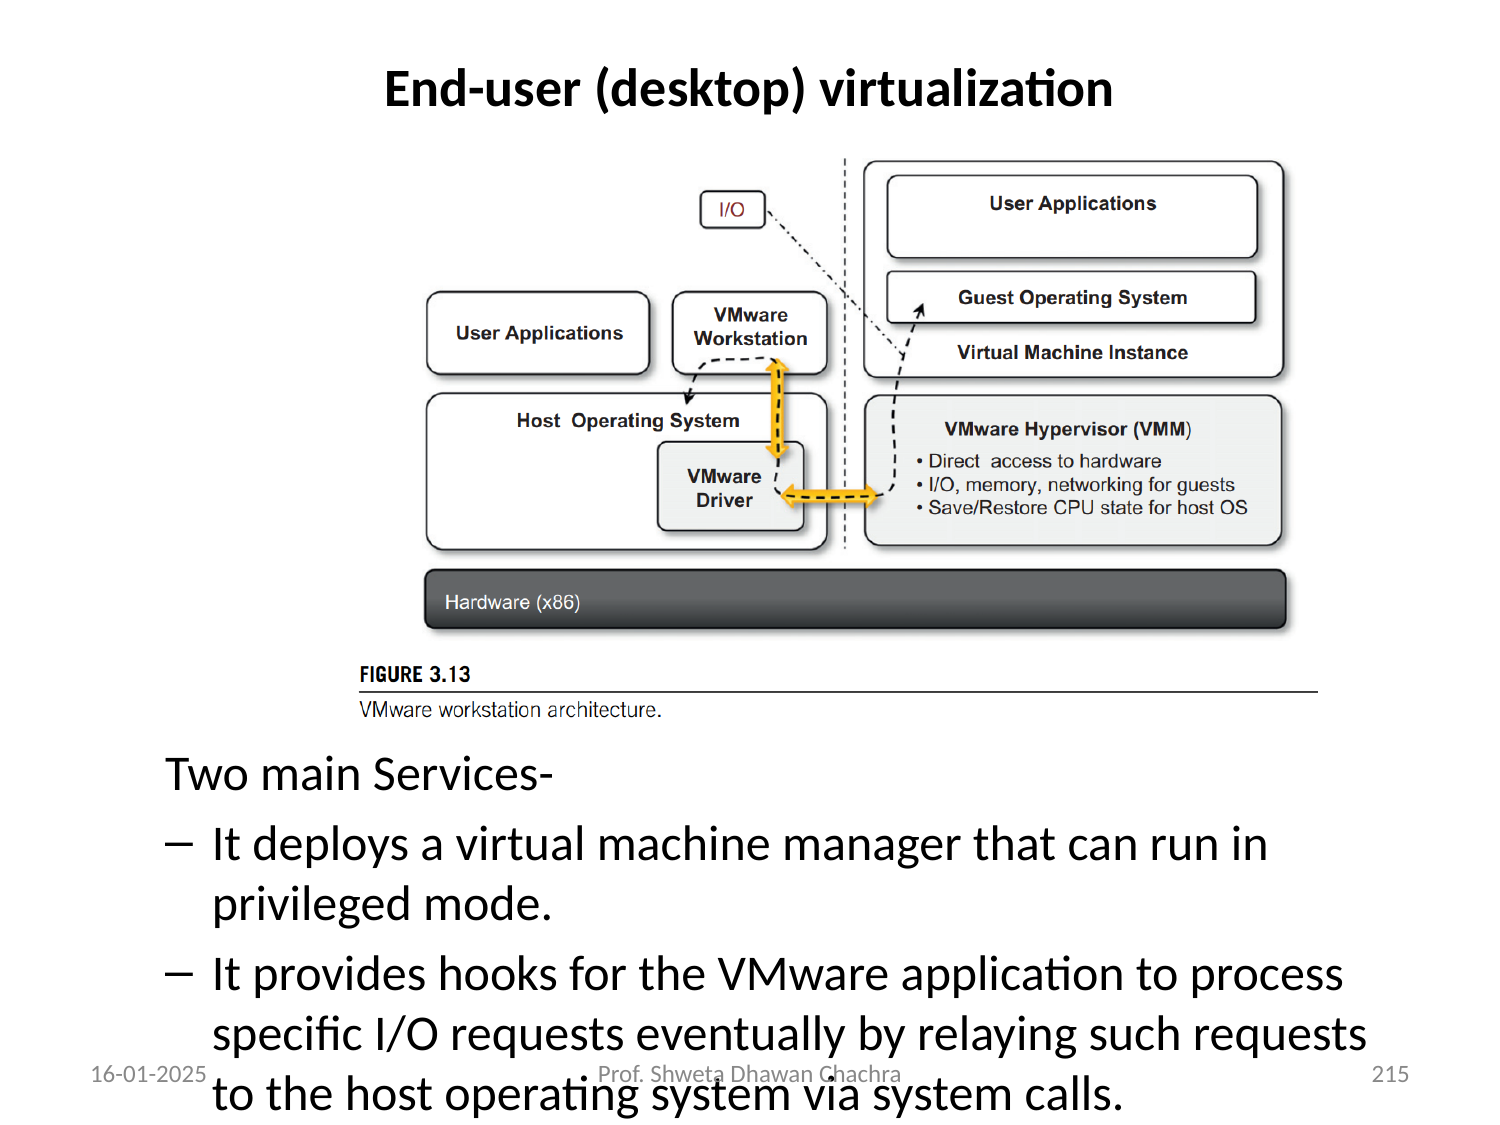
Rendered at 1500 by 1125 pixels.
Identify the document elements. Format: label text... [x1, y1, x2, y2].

footer Prof. Shweta Dhawan Chachra [512, 1042, 988, 1103]
text_box End-user (desktop) virtualization [74, 45, 1425, 126]
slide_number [75, 1042, 425, 1103]
slide_number ‹#› [1074, 1042, 1425, 1103]
picture [312, 125, 1318, 734]
list Two main Services- It deploys a virtual machine manager that can run in privileged mode. It provides hooks for the VMware application to process specific I/O requests eventually by relaying such requests to the host operating system via system calls. [75, 732, 1425, 1035]
